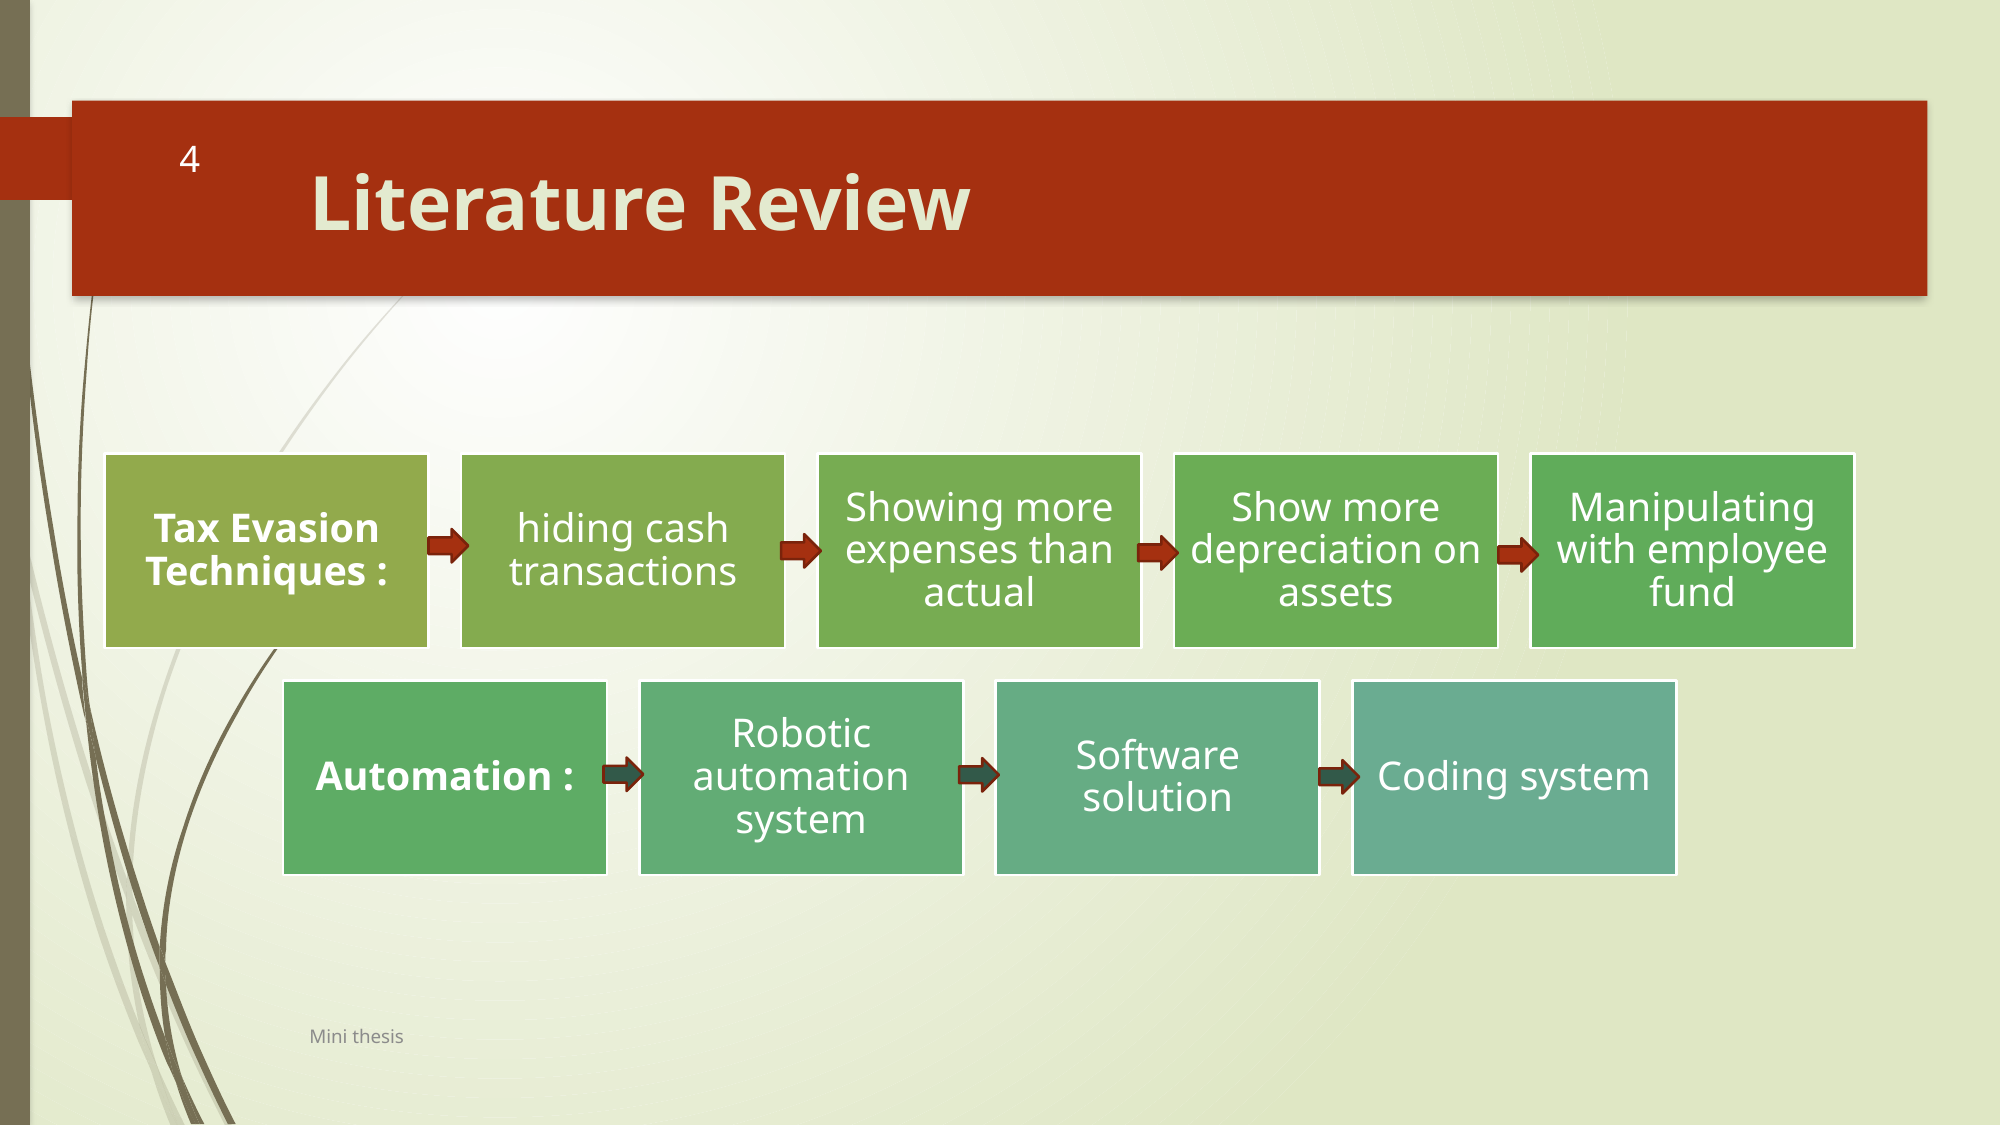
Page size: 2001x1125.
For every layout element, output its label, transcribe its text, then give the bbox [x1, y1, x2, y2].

title Literature Review [294, 148, 1888, 313]
slide_number 4 [87, 129, 216, 190]
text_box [103, 364, 1856, 965]
footer Mini thesis [294, 1006, 1646, 1067]
